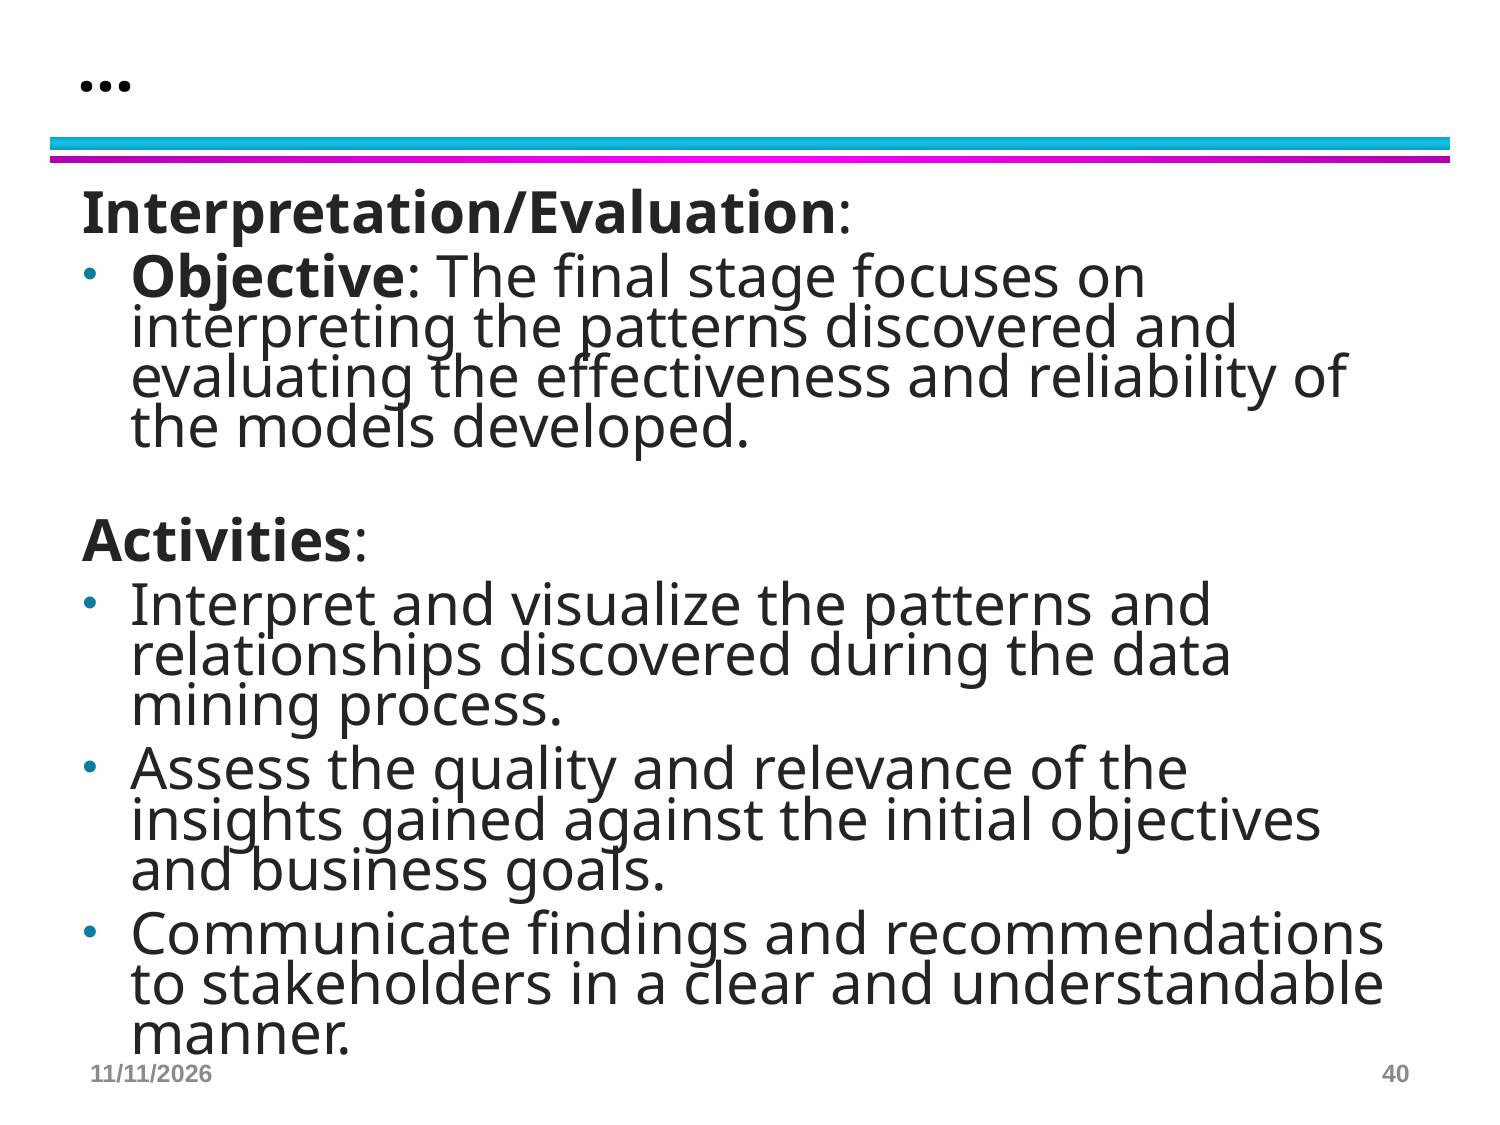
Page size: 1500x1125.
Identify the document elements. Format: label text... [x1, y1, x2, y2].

slide_number 40 [1074, 1042, 1425, 1103]
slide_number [75, 1042, 425, 1103]
title … [62, 24, 1421, 113]
list Interpretation/Evaluation: Objective: The final stage focuses on interpreting the patterns discovered and evaluating the effectiveness and reliability of the models developed. Activities: Interpret and visualize the patterns and relationships discovered during the data mining process. Assess the quality and relevance of the insights gained against the initial objectives and business goals. Communicate findings and recommendations to stakeholders in a clear and understandable manner. [67, 187, 1432, 1038]
